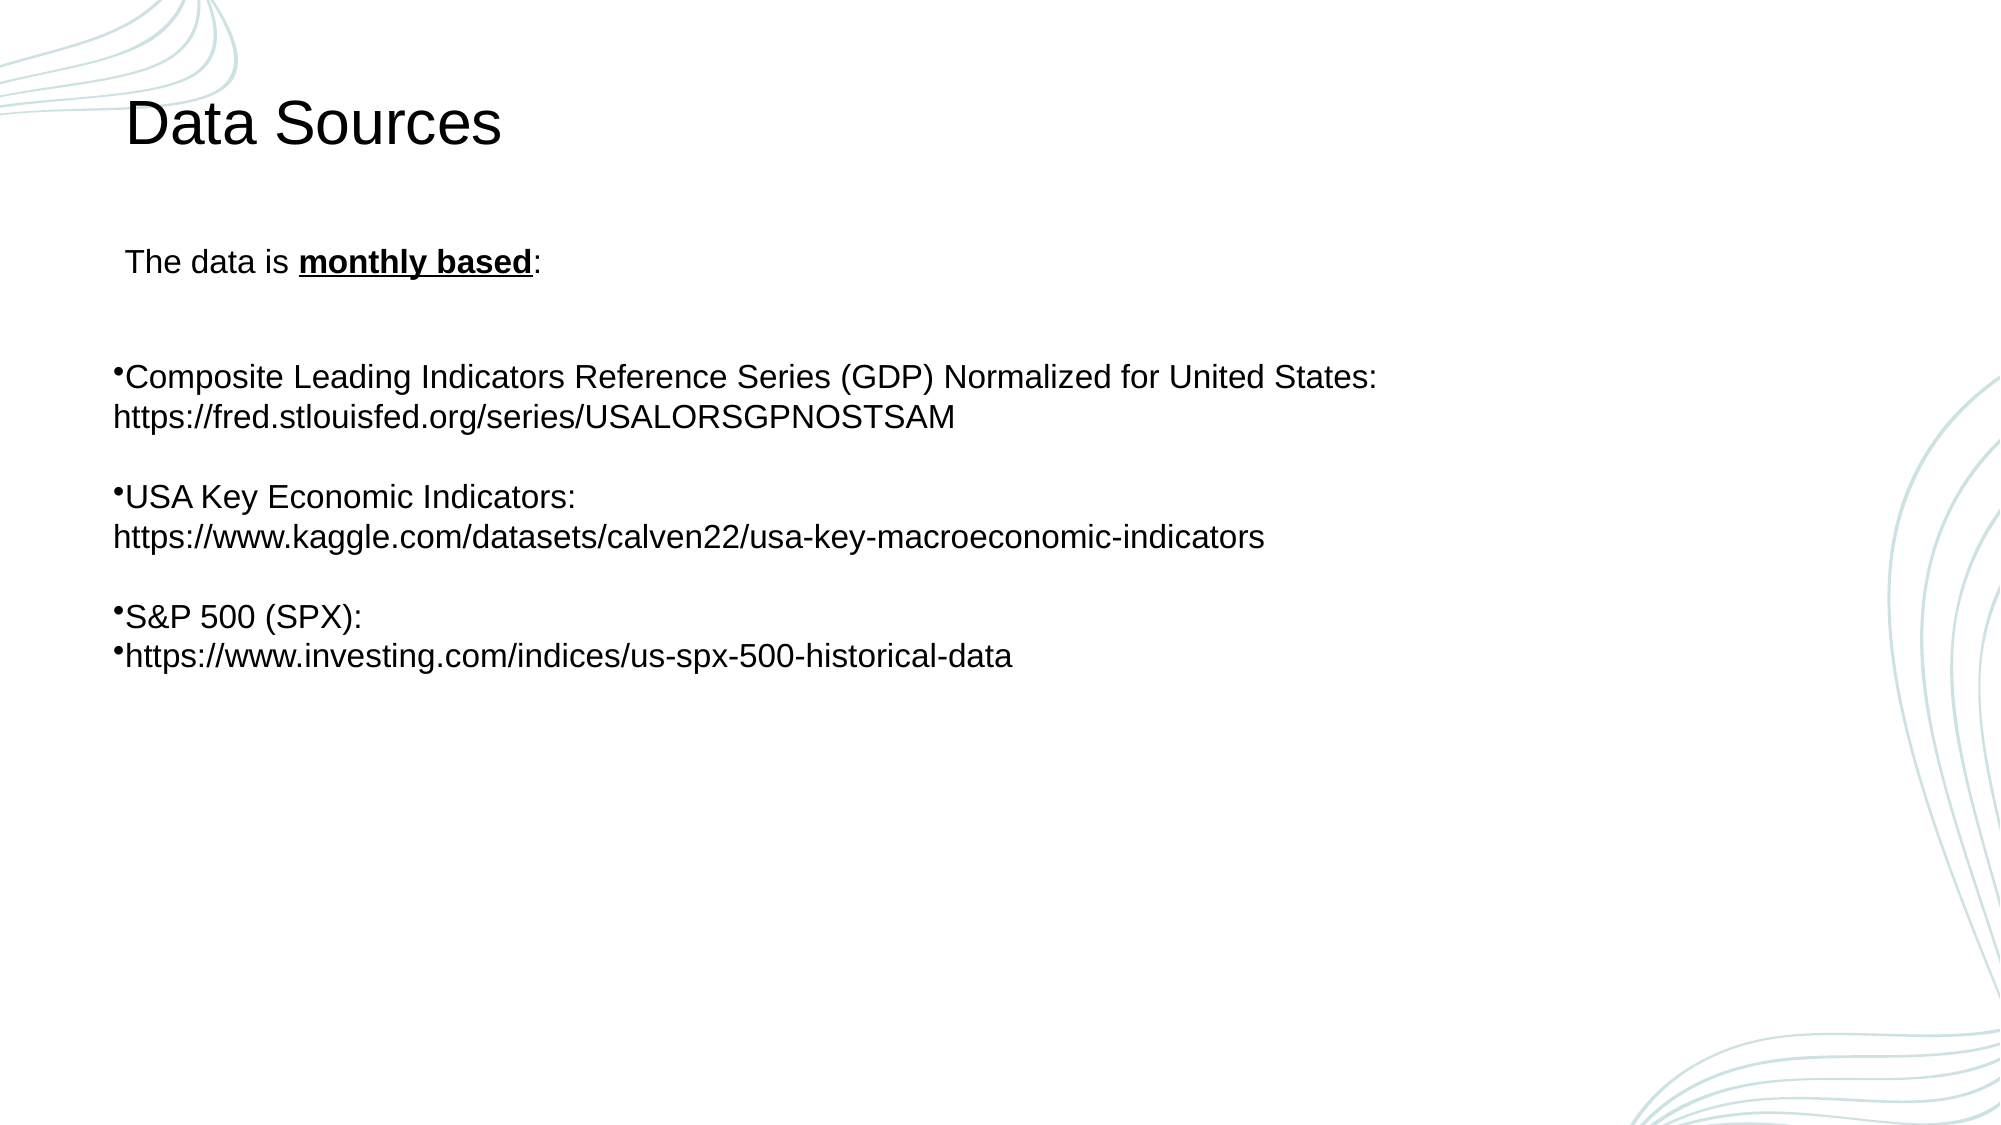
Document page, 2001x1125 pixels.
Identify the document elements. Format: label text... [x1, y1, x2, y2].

text_box The data is monthly based: [109, 232, 777, 293]
text_box Data Sources [109, 70, 1891, 178]
text_box Composite Leading Indicators Reference Series (GDP) Normalized for United States: https://fred.stlouisfed.org/series/USALORSGPNOSTSAM USA Key Economic Indicators: https://www.kaggle.com/datasets/calven22/usa-key-macroeconomic-indicators S&P 500 (SPX): https://www.investing.com/indices/us-spx-500-historical-data [98, 348, 1933, 1056]
